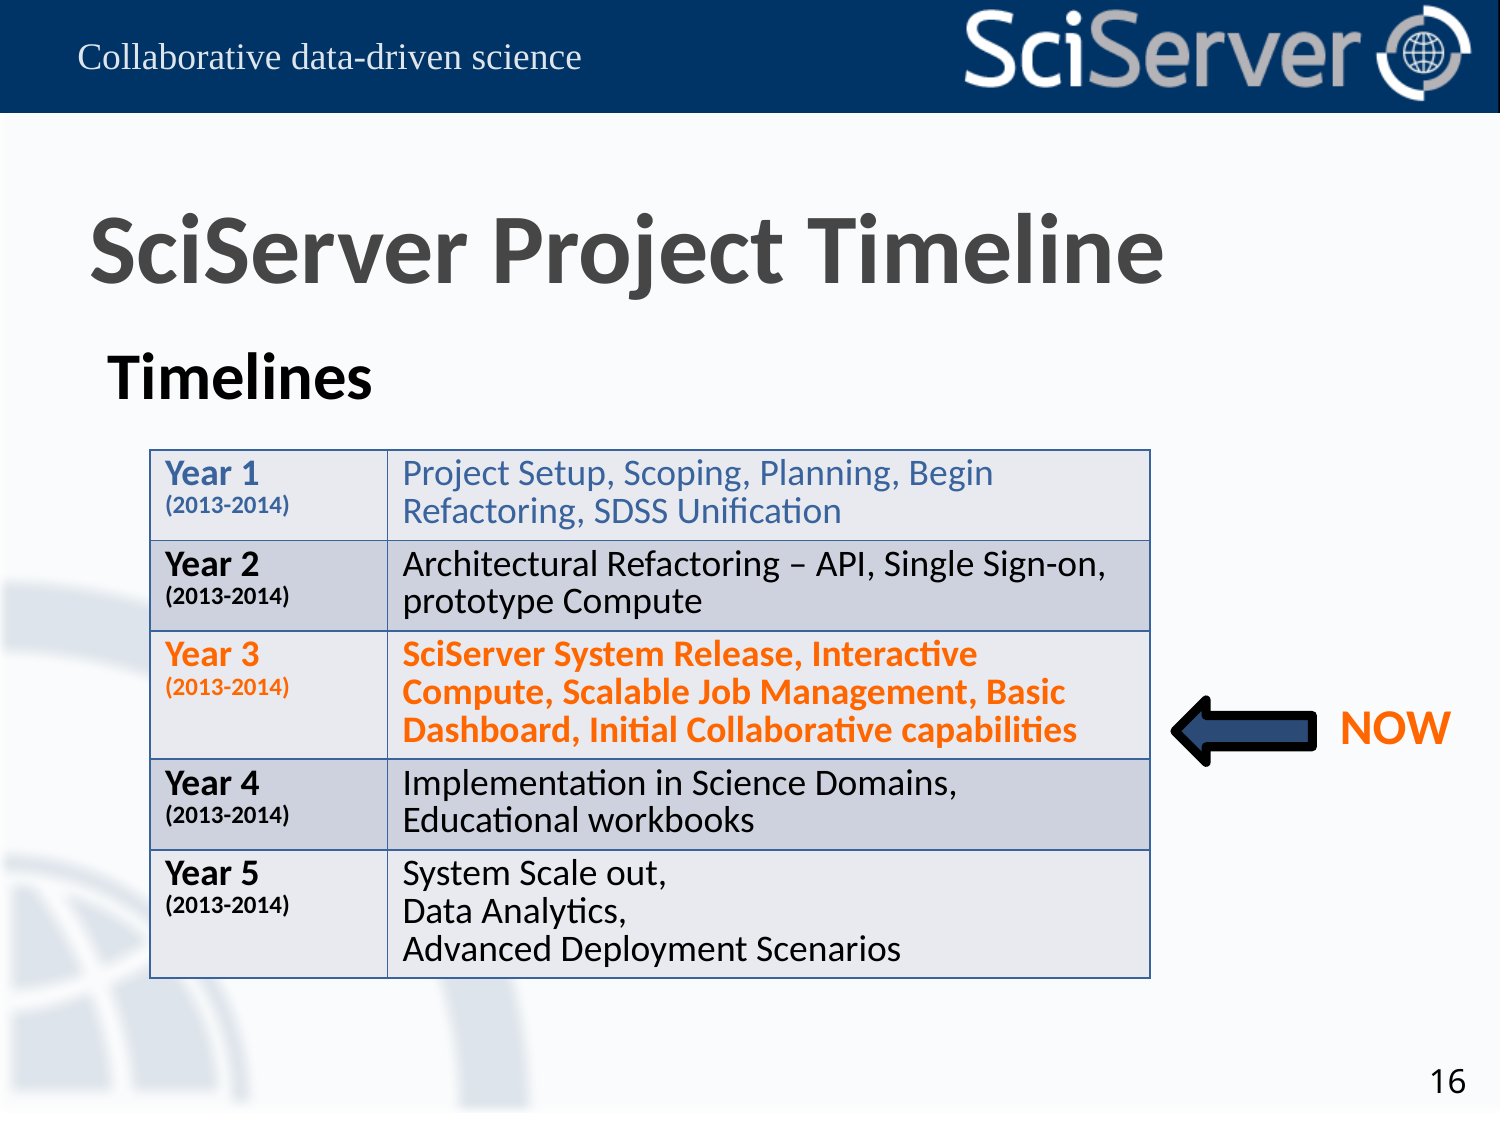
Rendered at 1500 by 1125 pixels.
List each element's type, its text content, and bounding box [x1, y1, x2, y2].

table_cell Year 2 (2013-2014) [151, 541, 387, 630]
slide_number 16 [1400, 1038, 1482, 1113]
table_cell Year 5 (2013-2014) [151, 851, 387, 977]
table_header Year 1 (2013-2014) [151, 451, 387, 540]
table_cell Year 4 (2013-2014) [151, 760, 387, 849]
table_cell SciServer System Release, Interactive Compute, Scalable Job Management, Basic Dashboard, Initial Collaborative capabilities [388, 632, 1149, 758]
text_box [1170, 695, 1317, 767]
text_box NOW [1324, 687, 1488, 763]
picture [0, 0, 1500, 113]
table_cell Architectural Refactoring – API, Single Sign-on, prototype Compute [388, 541, 1149, 630]
table_cell Year 3 (2013-2014) [151, 632, 387, 758]
table_cell Implementation in Science Domains, Educational workbooks [388, 760, 1149, 849]
list Timelines [75, 325, 1425, 988]
title SciServer Project Timeline [75, 162, 1425, 325]
table_header Project Setup, Scoping, Planning, Begin Refactoring, SDSS Unification [388, 451, 1149, 540]
table_cell System Scale out, Data Analytics, Advanced Deployment Scenarios [388, 851, 1149, 977]
